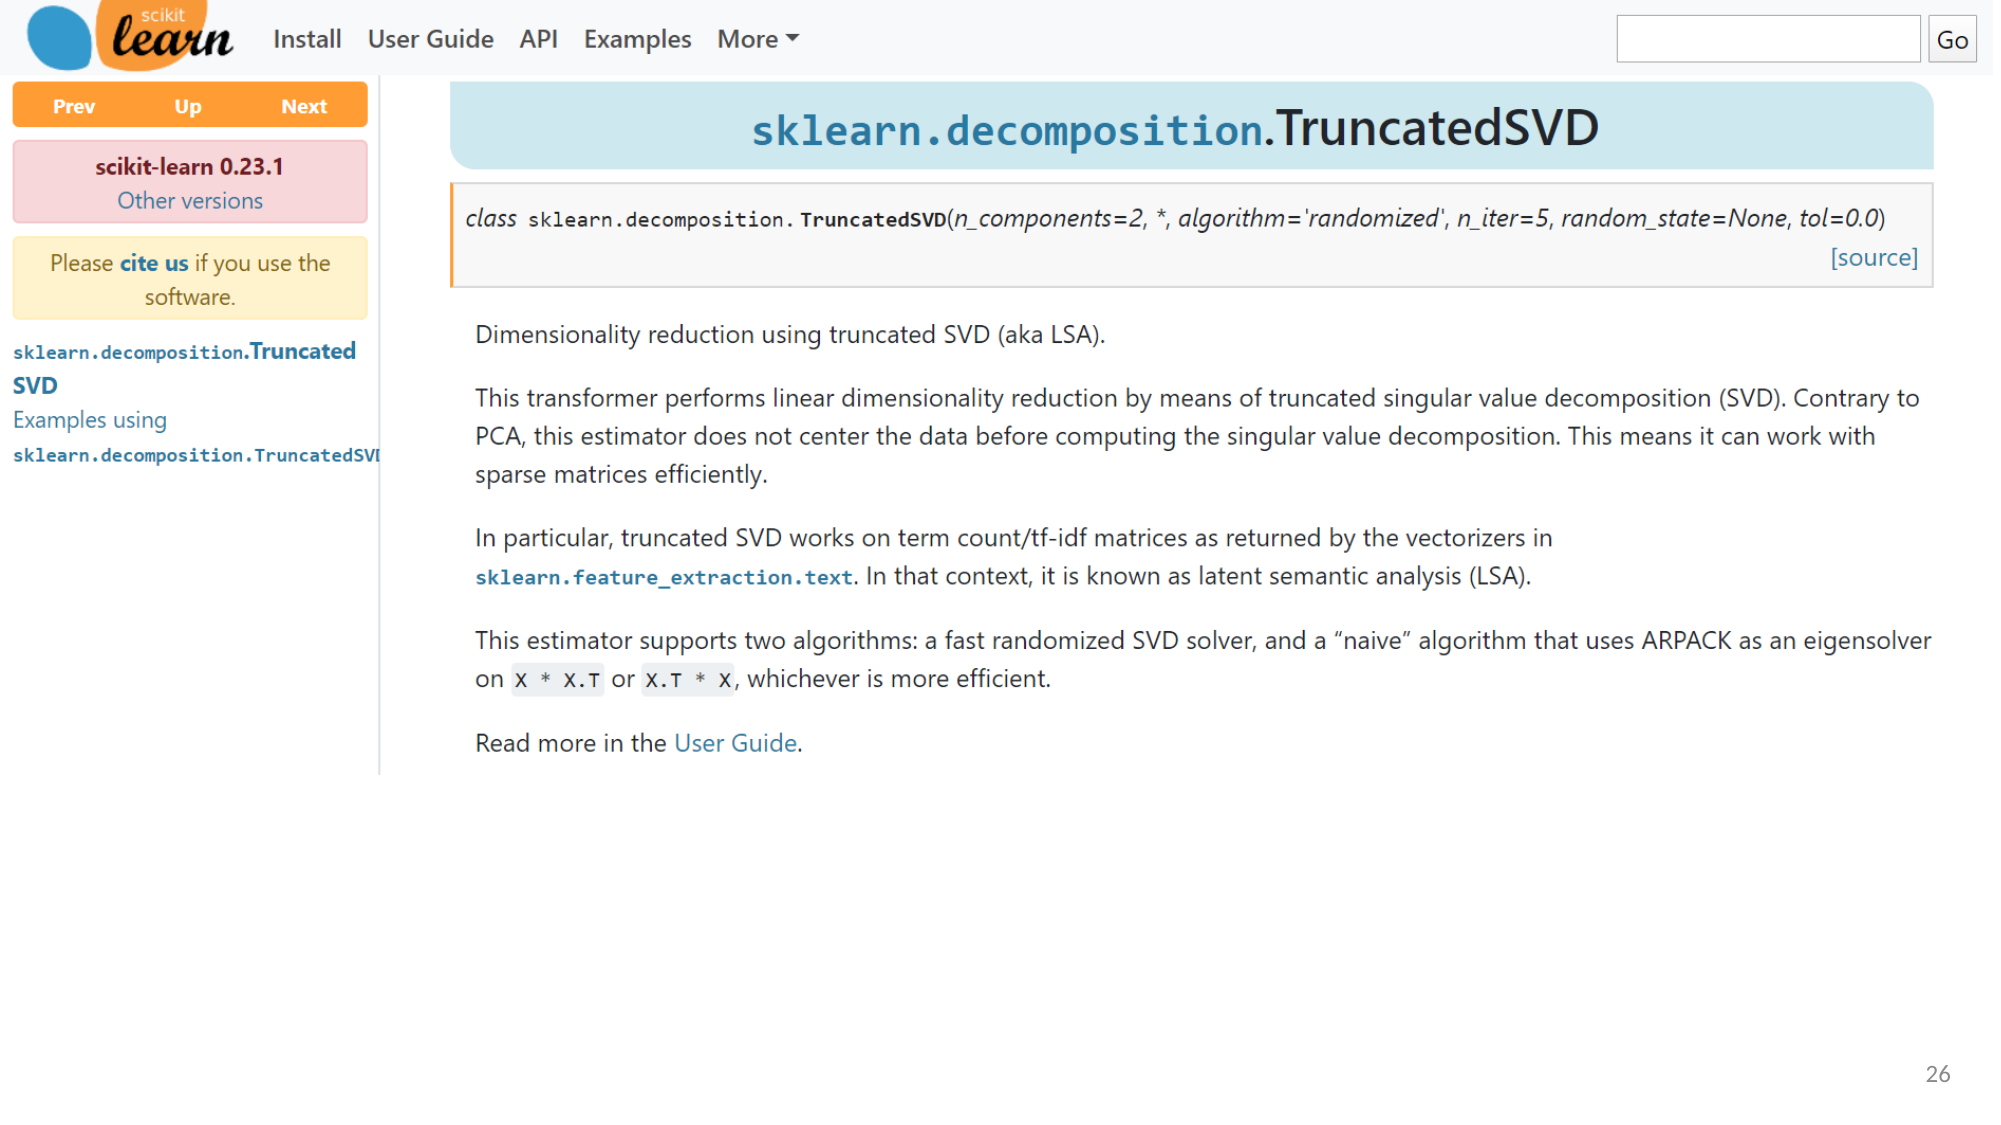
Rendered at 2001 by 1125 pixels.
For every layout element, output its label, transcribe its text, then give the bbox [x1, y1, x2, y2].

picture [0, 0, 1993, 775]
slide_number 26 [1516, 1042, 1967, 1103]
